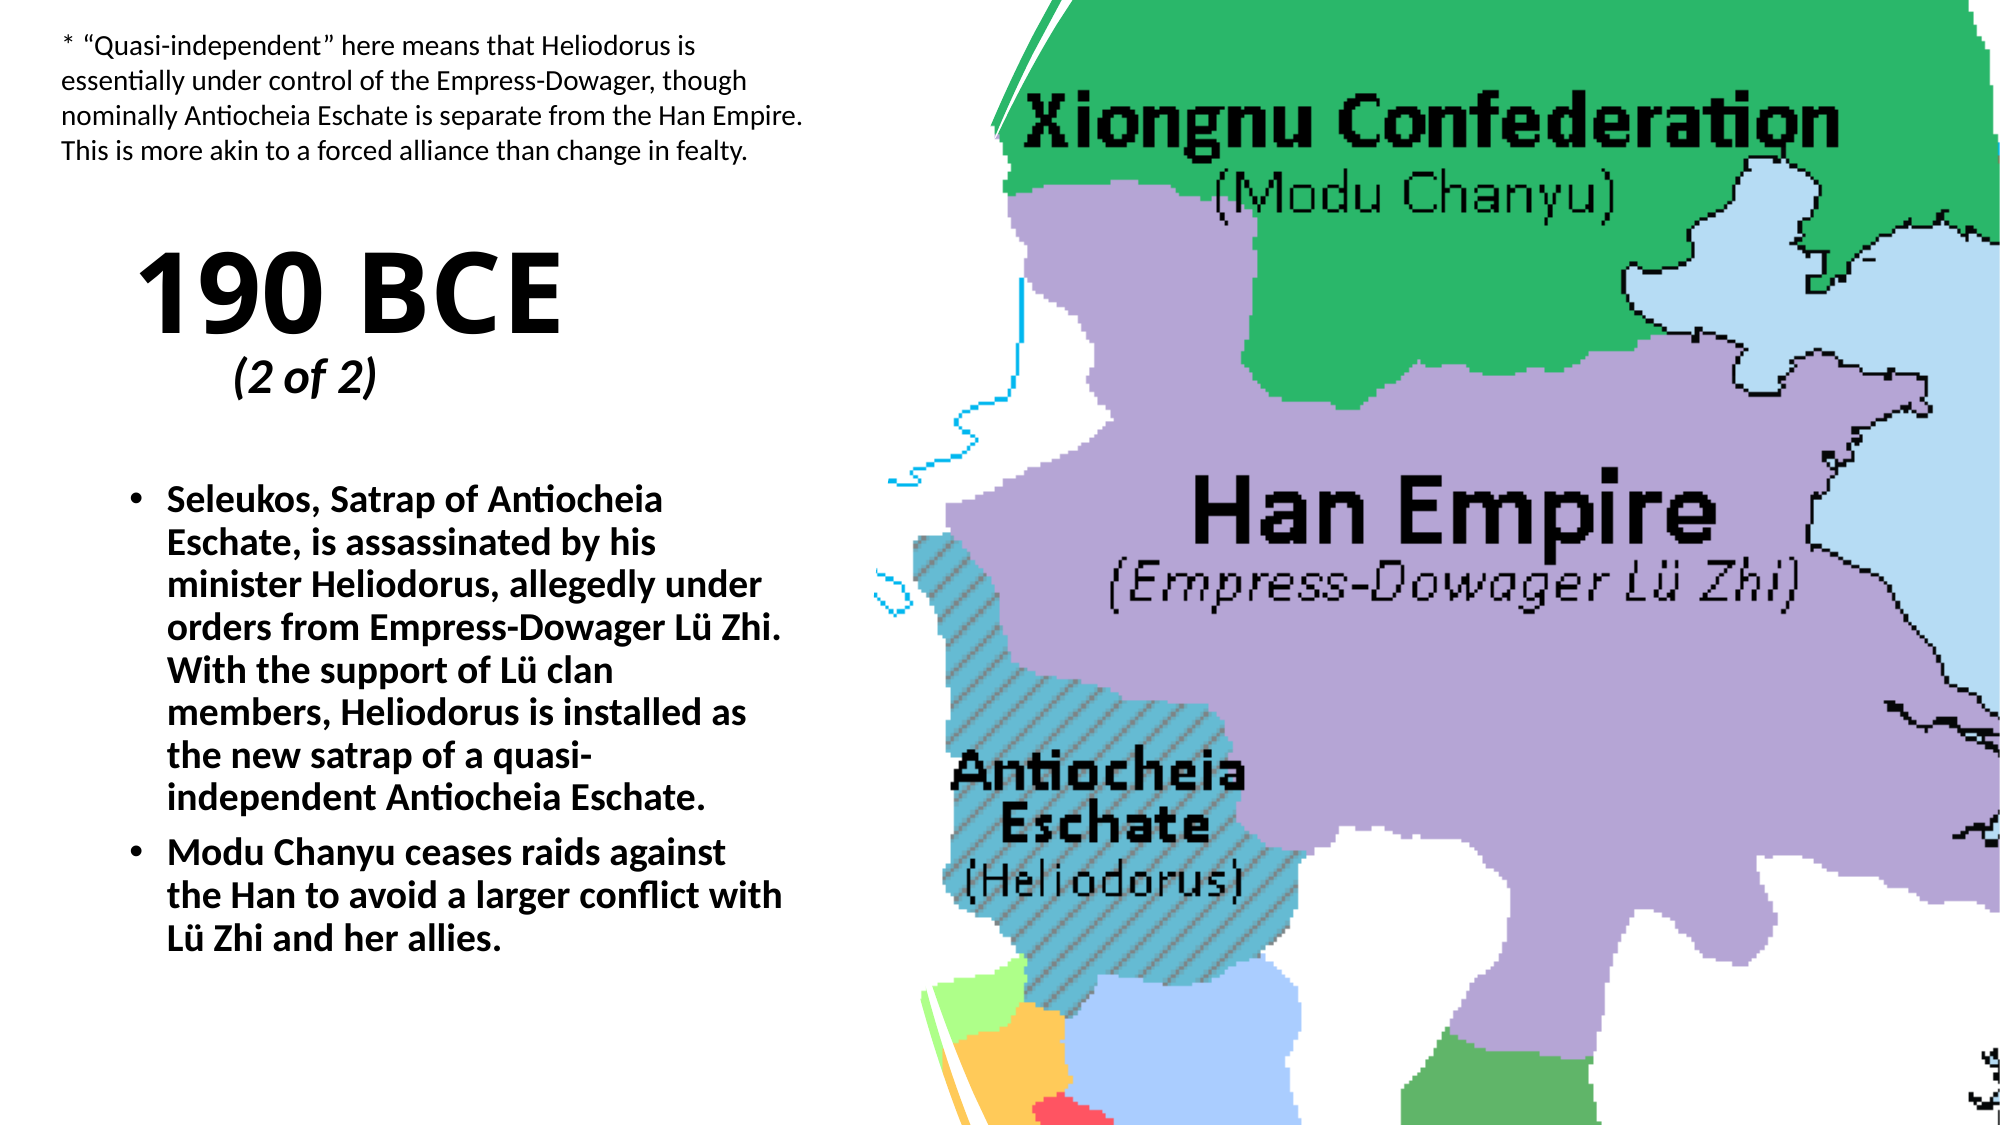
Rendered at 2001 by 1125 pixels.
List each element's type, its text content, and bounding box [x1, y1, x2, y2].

text_box (2 of 2) [156, 335, 454, 411]
text_box Seleukos, Satrap of Antiocheia Eschate, is assassinated by his minister Heliodorus, allegedly under orders from Empress-Dowager Lü Zhi. With the support of Lü clan members, Heliodorus is installed as the new satrap of a quasi-independent Antiocheia Eschate. Modu Chanyu ceases raids against the Han to avoid a larger conflict with Lü Zhi and her allies. [104, 471, 802, 1016]
picture [871, 0, 2000, 1125]
text_box 190 BCE [118, 174, 836, 366]
text_box * “Quasi-independent” here means that Heliodorus is essentially under control of the Empress-Dowager, though nominally Antiocheia Eschate is separate from the Han Empire. This is more akin to a forced alliance than change in fealty. [46, 18, 836, 174]
